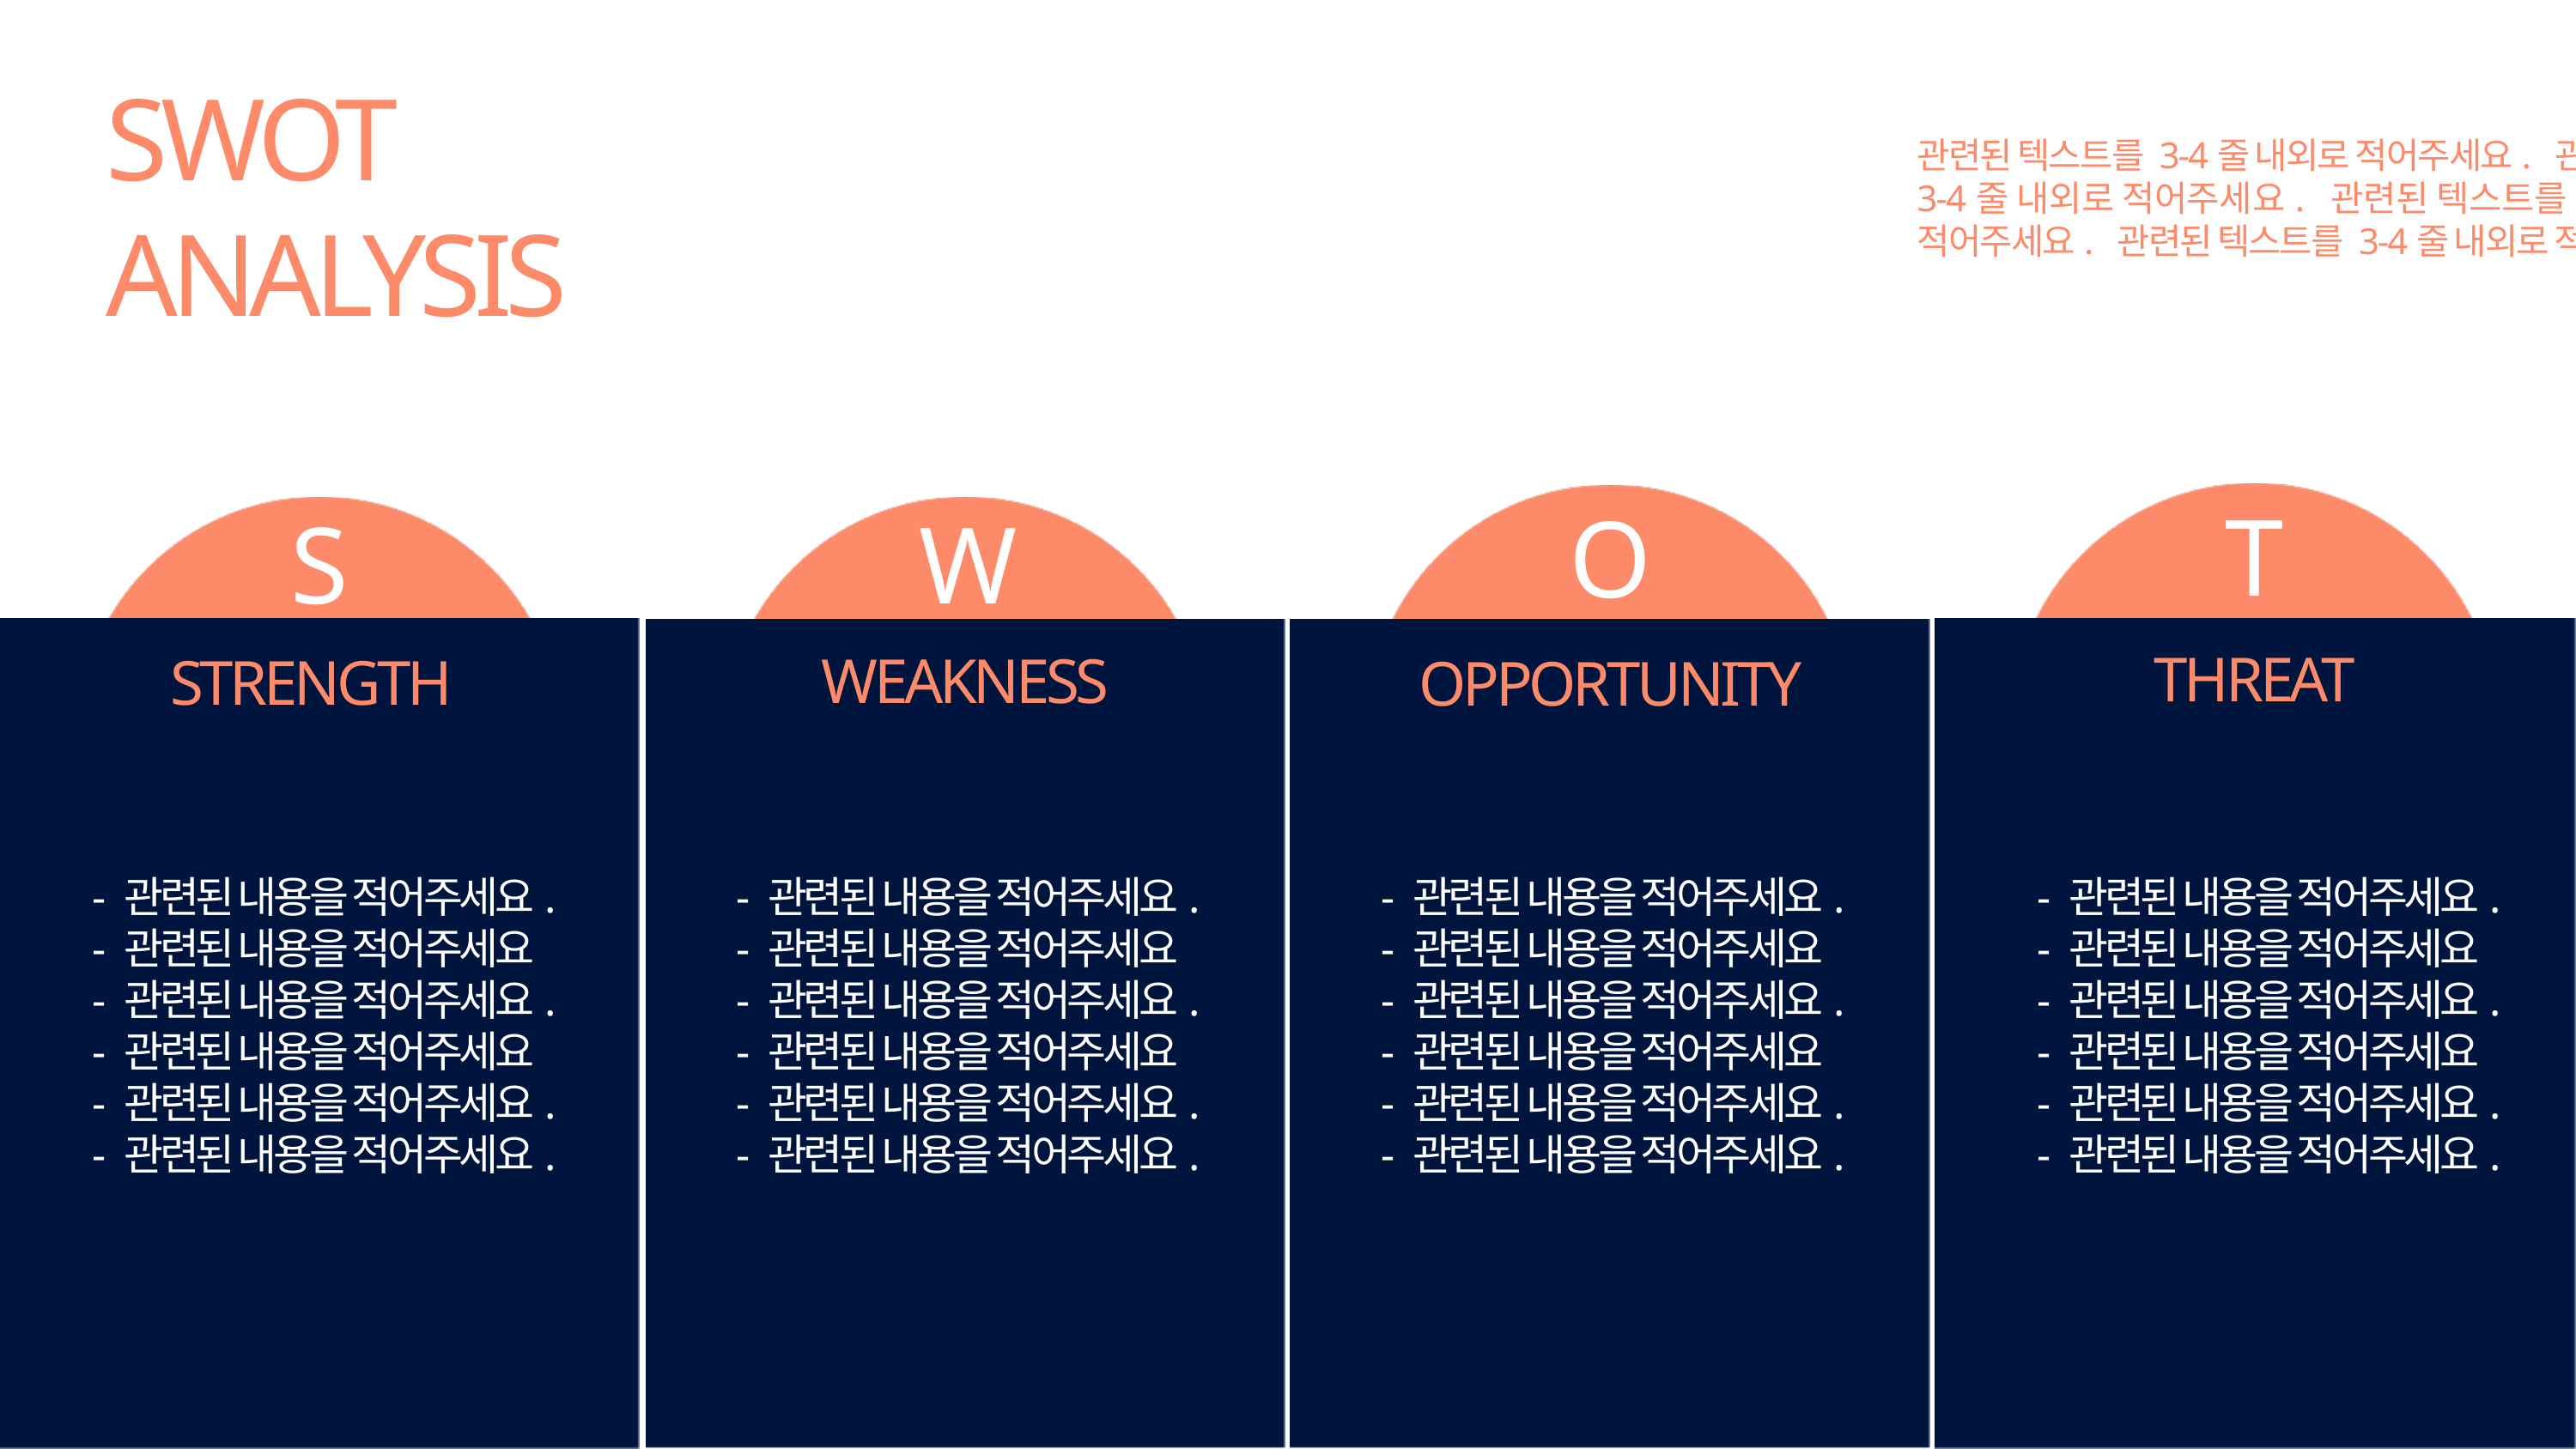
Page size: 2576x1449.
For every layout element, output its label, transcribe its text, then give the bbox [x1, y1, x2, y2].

text_box S [260, 492, 380, 496]
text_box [723, 497, 1208, 618]
text_box SWOT ANALYSIS [94, 61, 996, 345]
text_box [1290, 619, 1930, 1449]
text_box 관련된 텍스트를 3-4줄 내외로 적어주세요. 관련된 텍스트를 3-4줄 내외로 적어주세요. 관련된 텍스트를 3-4줄 내외로 적어주세요. 관련된 텍스트를 3-4줄 내외로 적어주세요. [1904, 126, 2576, 269]
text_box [1368, 485, 1853, 618]
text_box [1935, 618, 2576, 1449]
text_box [0, 618, 640, 1449]
text_box W [906, 492, 1025, 496]
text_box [645, 619, 1285, 1449]
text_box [2012, 483, 2497, 617]
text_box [77, 497, 562, 617]
